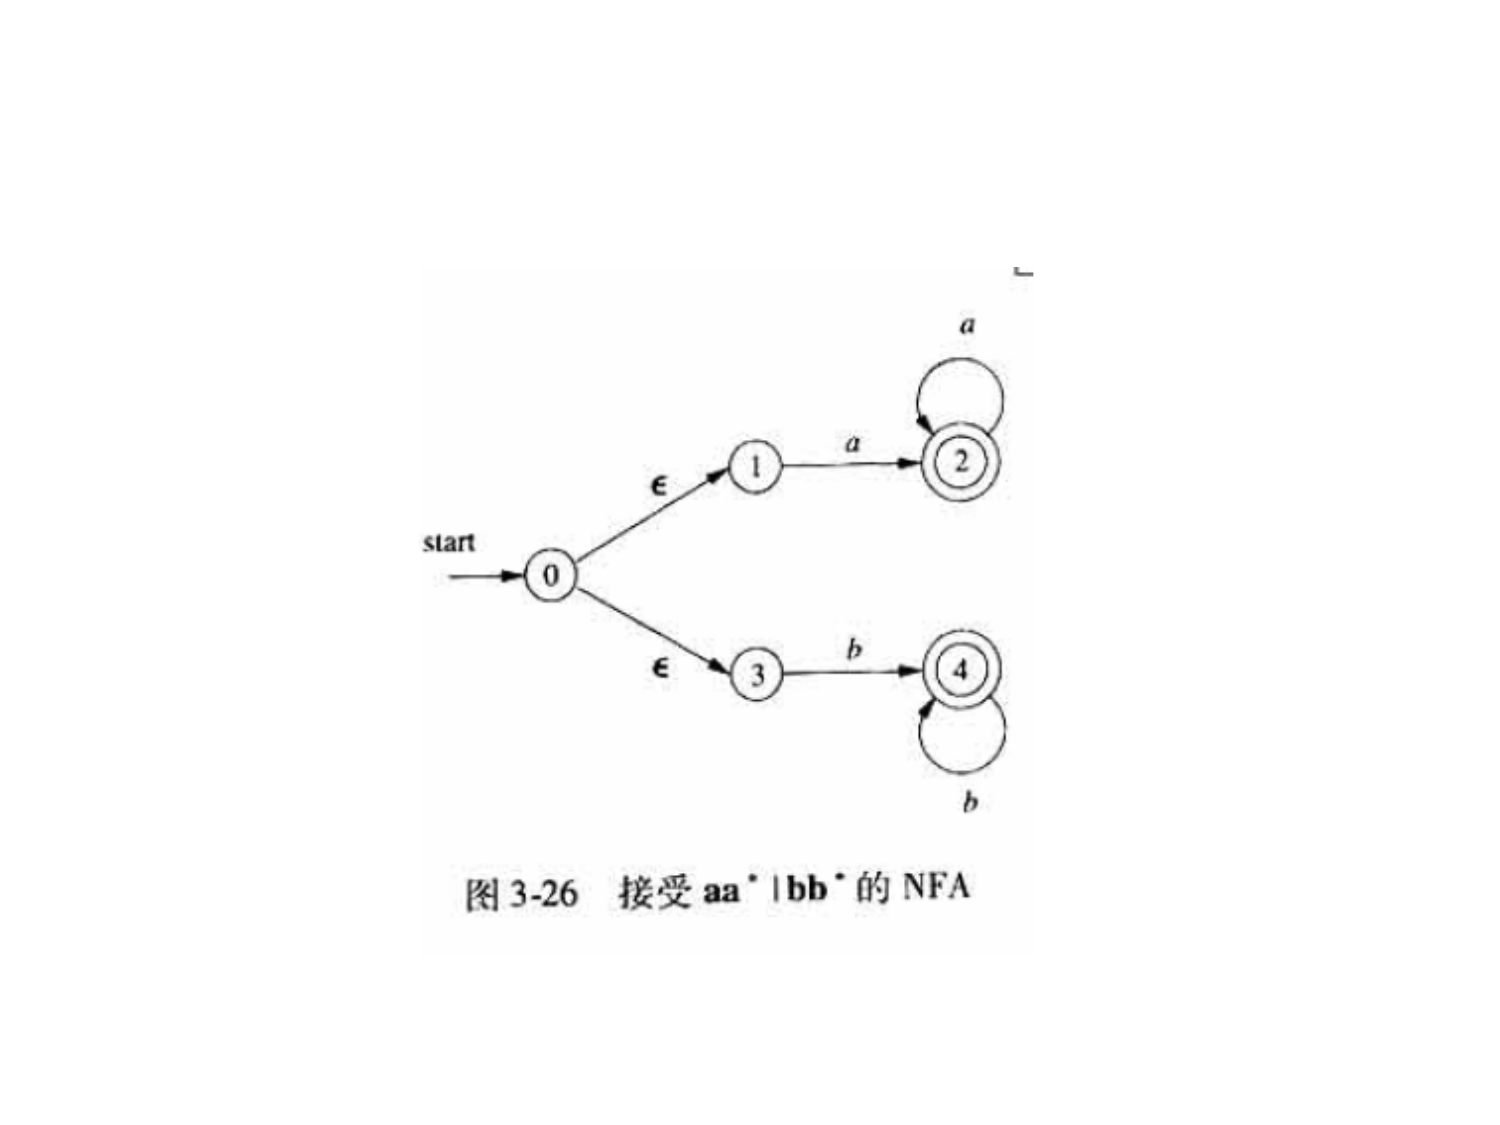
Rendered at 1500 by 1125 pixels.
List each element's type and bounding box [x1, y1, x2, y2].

list [418, 266, 1034, 957]
